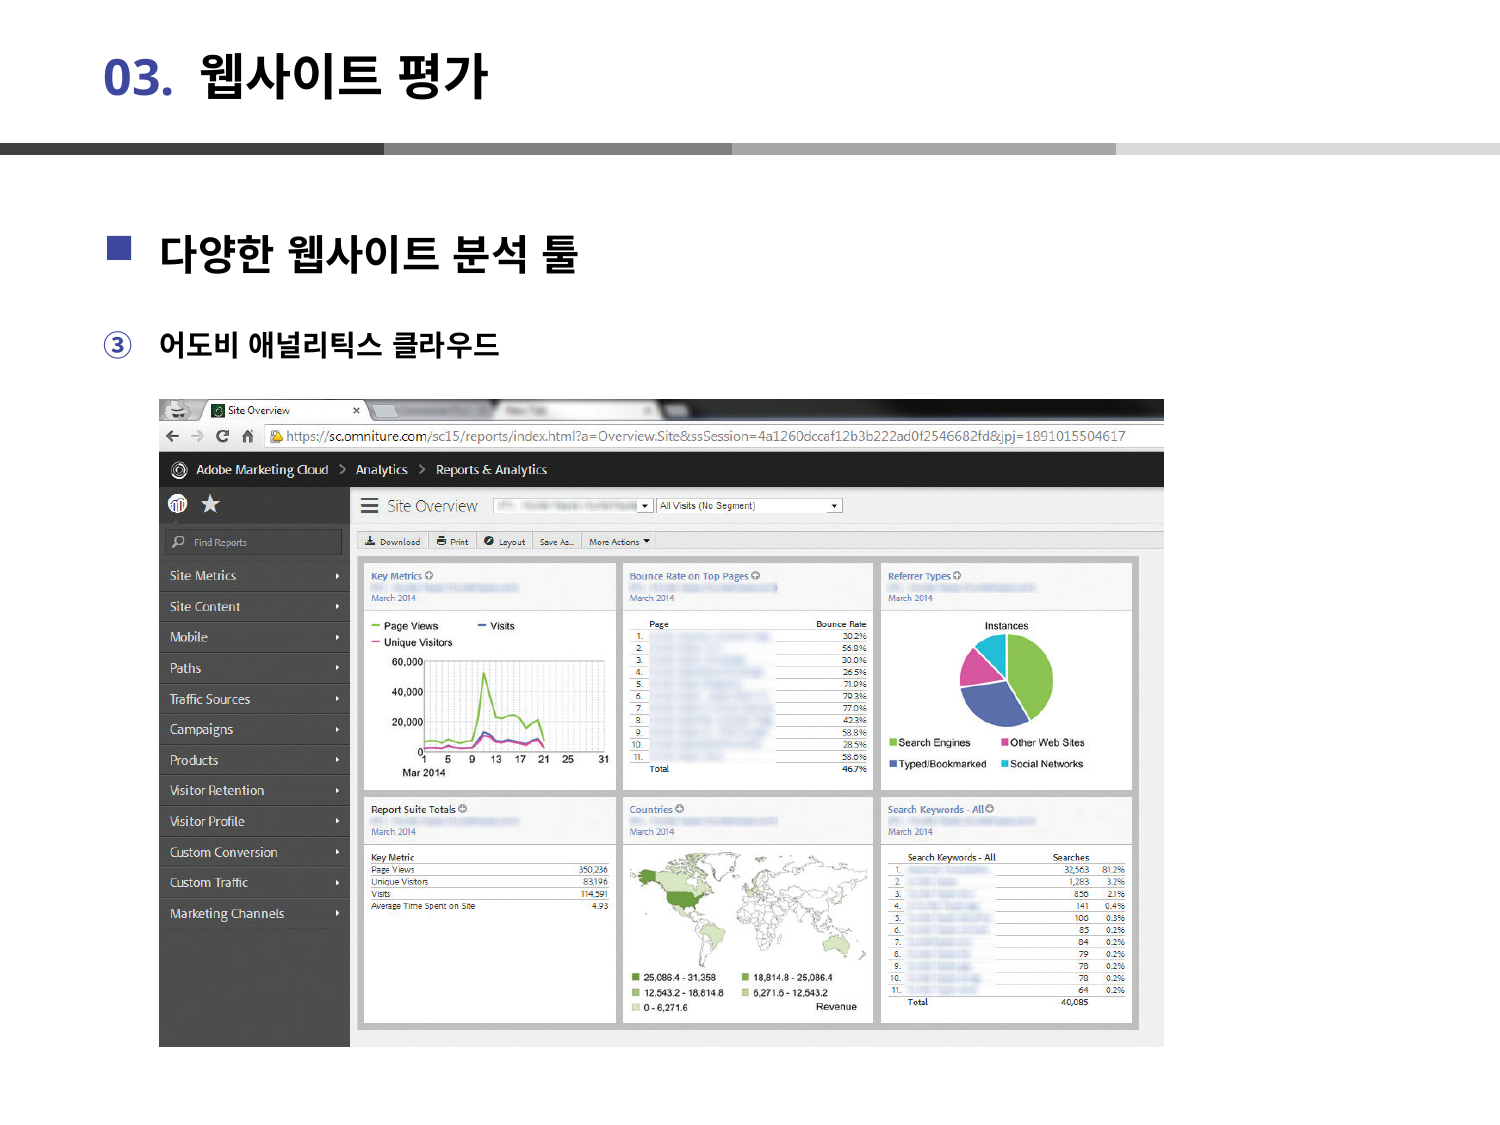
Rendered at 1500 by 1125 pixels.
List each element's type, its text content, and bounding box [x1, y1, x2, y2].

title 03. 웹사이트 평가 [88, 30, 1211, 121]
picture [159, 399, 1164, 1047]
list 다양한 웹사이트 분석 툴 [88, 196, 1436, 302]
text_box 어도비 애널리틱스 클라우드 [88, 302, 1436, 398]
